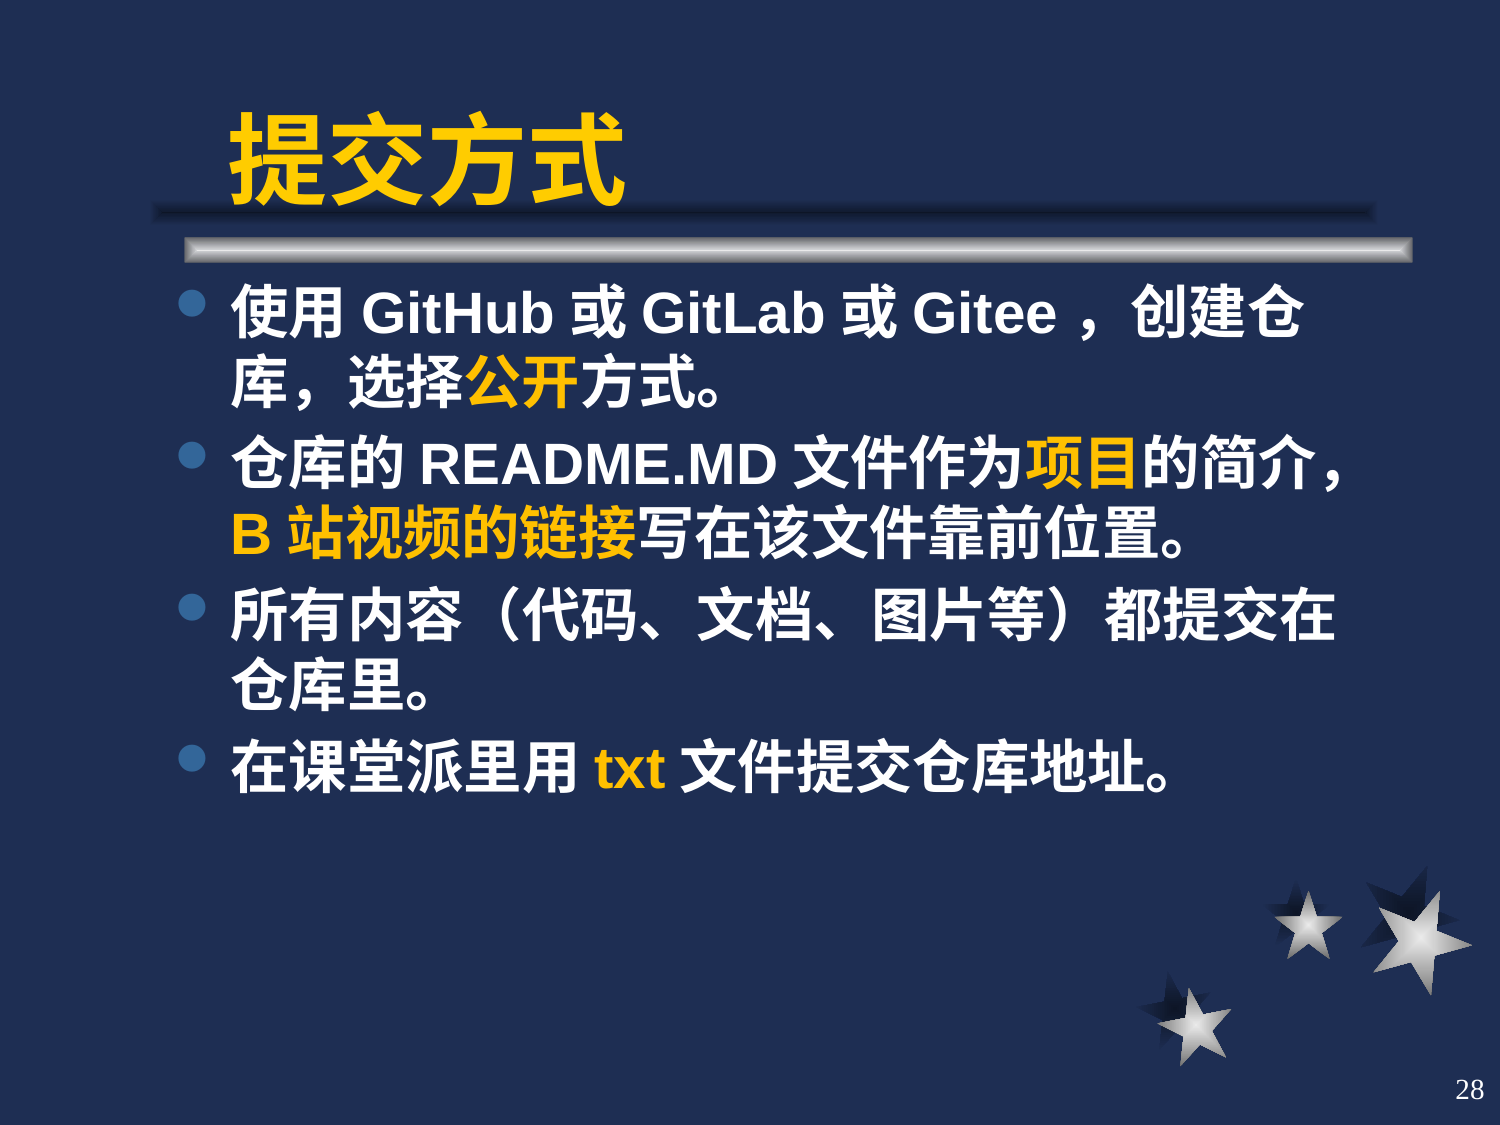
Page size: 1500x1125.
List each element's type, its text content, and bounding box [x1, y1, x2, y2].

slide_number 28 [1187, 1049, 1500, 1125]
list 使用GitHub或GitLab或Gitee，创建仓库，选择公开方式。 仓库的README.MD文件作为项目的简介，B站视频的链接写在该文件靠前位置。 所有内容（代码、文档、图片等）都提交在仓库里。 在课堂派里用txt文件提交仓库地址。 [159, 266, 1401, 870]
title 提交方式 [212, 37, 1388, 226]
